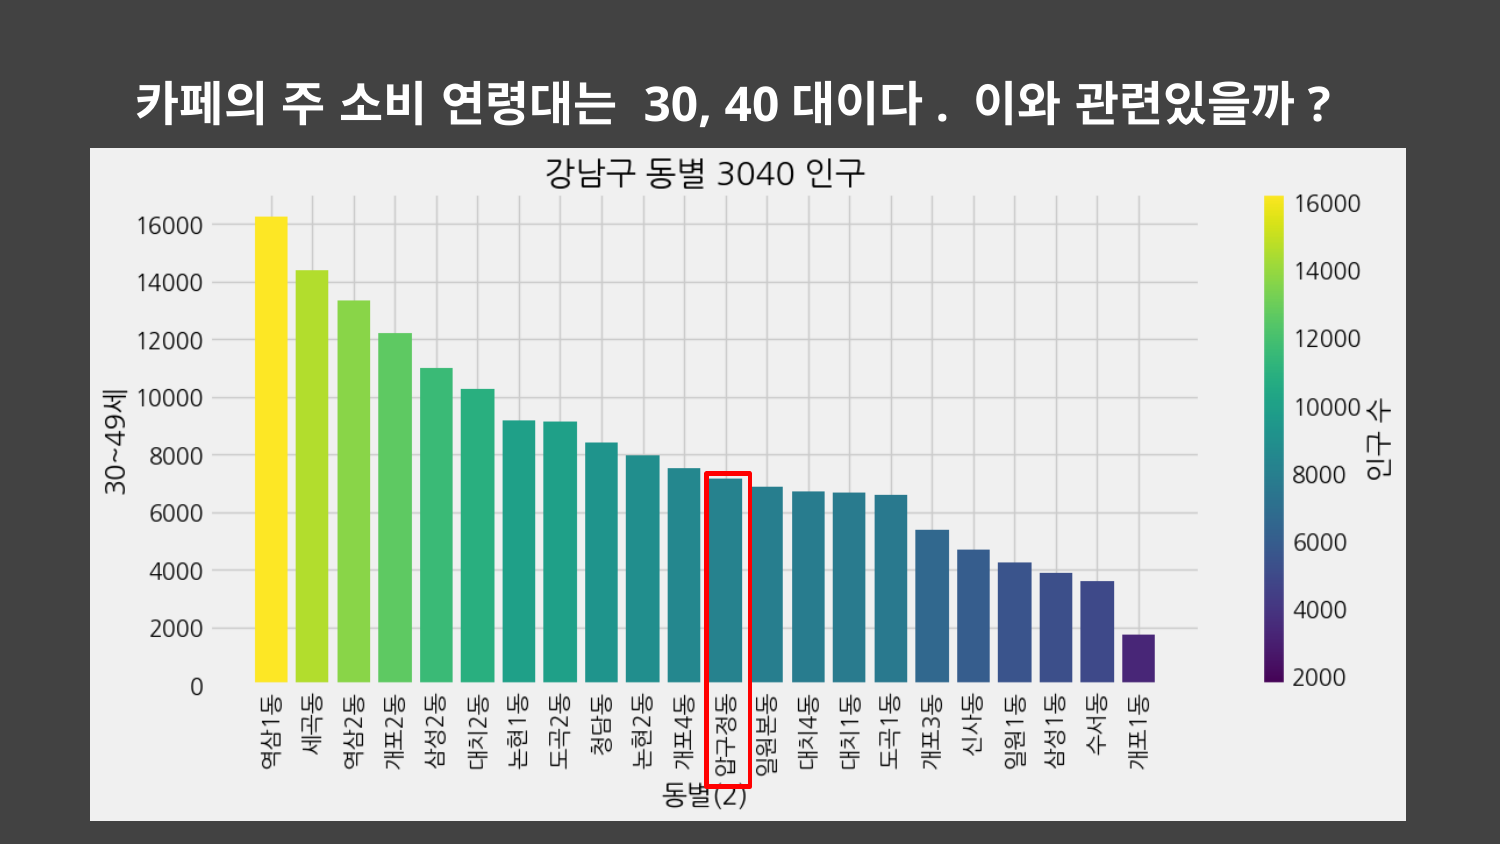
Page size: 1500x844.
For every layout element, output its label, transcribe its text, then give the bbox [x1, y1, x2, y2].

title 카페의 주 소비 연령대는 30, 40대이다. 이와 관련있을까? [120, 58, 1375, 146]
picture [89, 148, 1406, 821]
